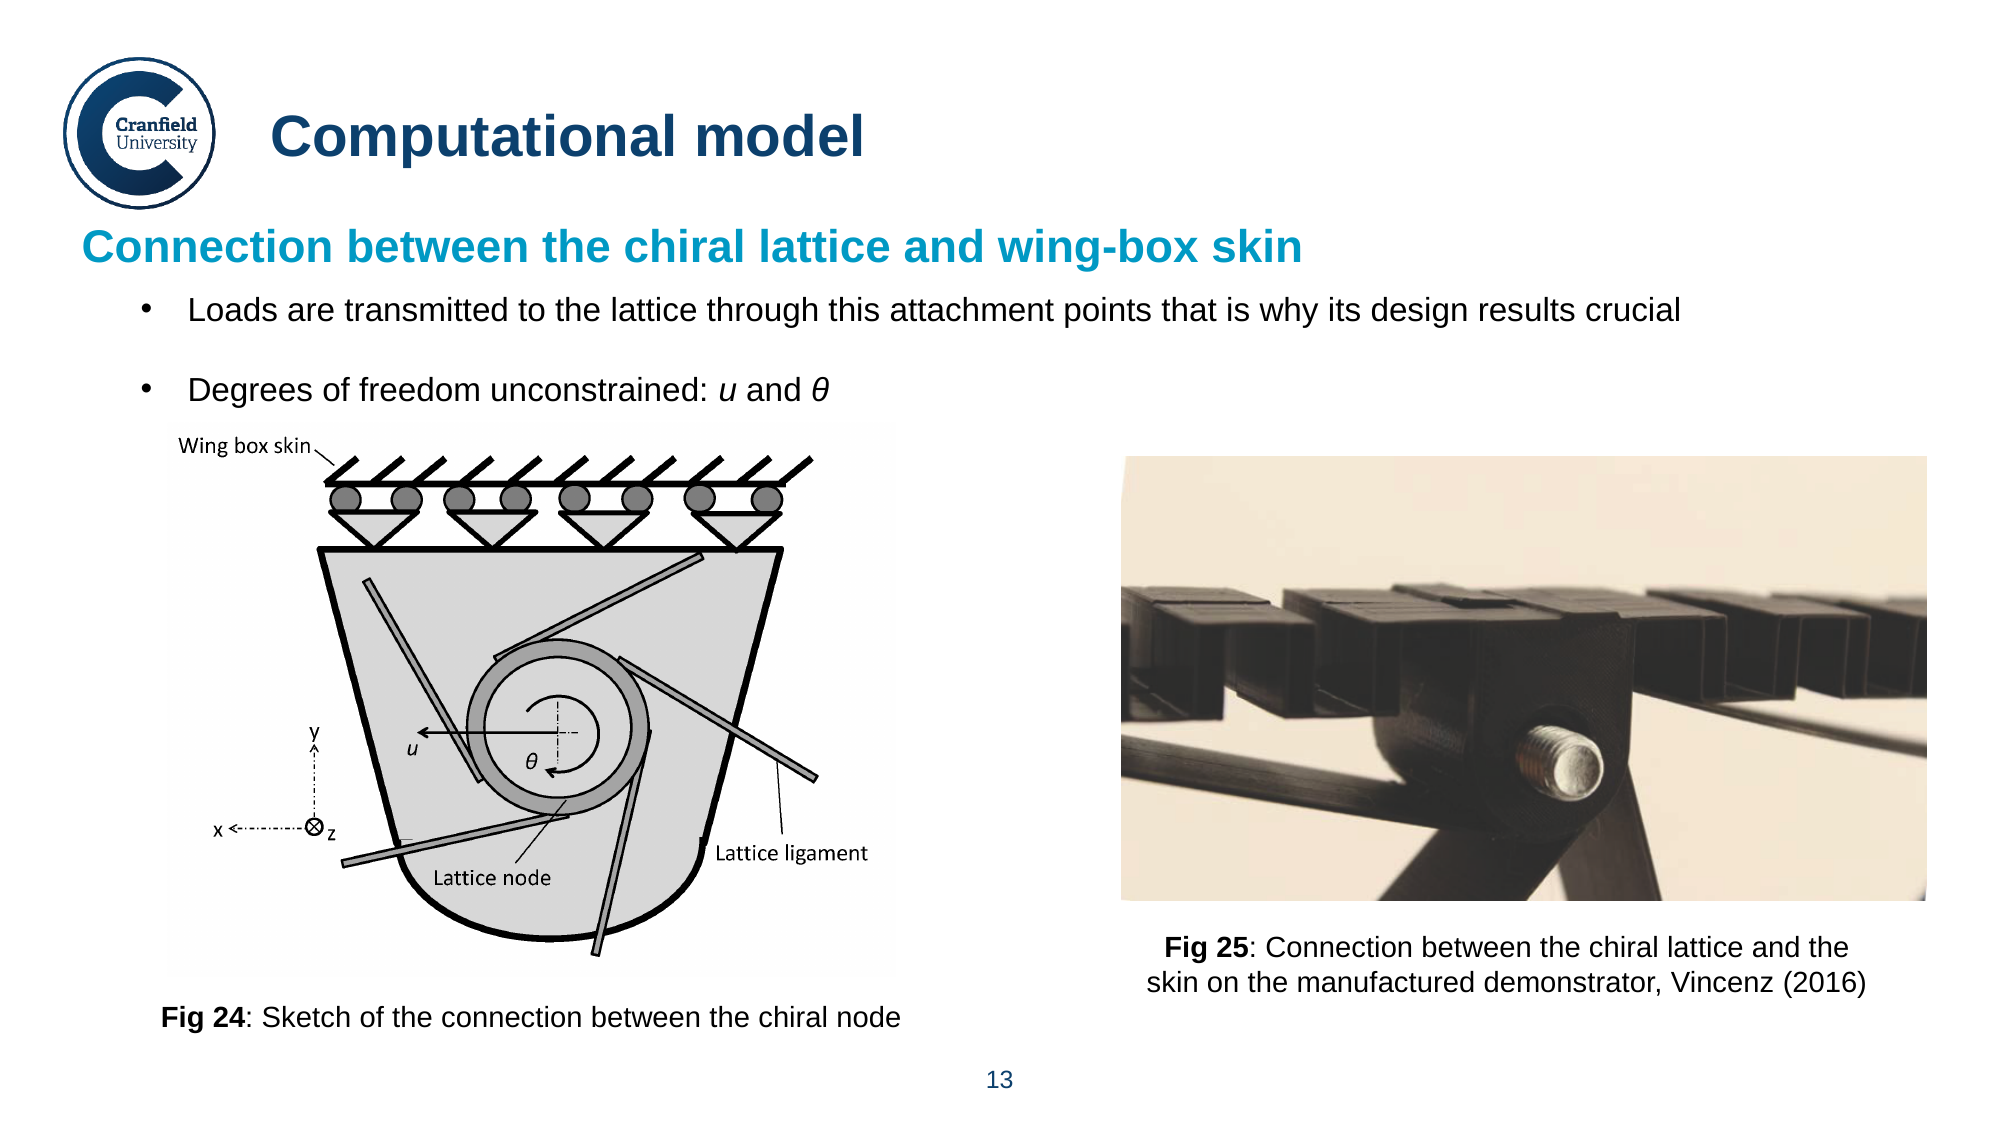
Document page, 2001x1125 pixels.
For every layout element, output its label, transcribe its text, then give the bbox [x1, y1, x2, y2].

text_box Loads are transmitted to the lattice through this attachment points that is why its design results crucial Degrees of freedom unconstrained: u and θ [125, 280, 1874, 416]
list Computational model [255, 66, 1934, 208]
picture [59, 53, 219, 213]
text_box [1121, 456, 1927, 1008]
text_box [136, 422, 927, 1042]
list Connection between the chiral lattice and wing-box skin [66, 208, 1934, 281]
